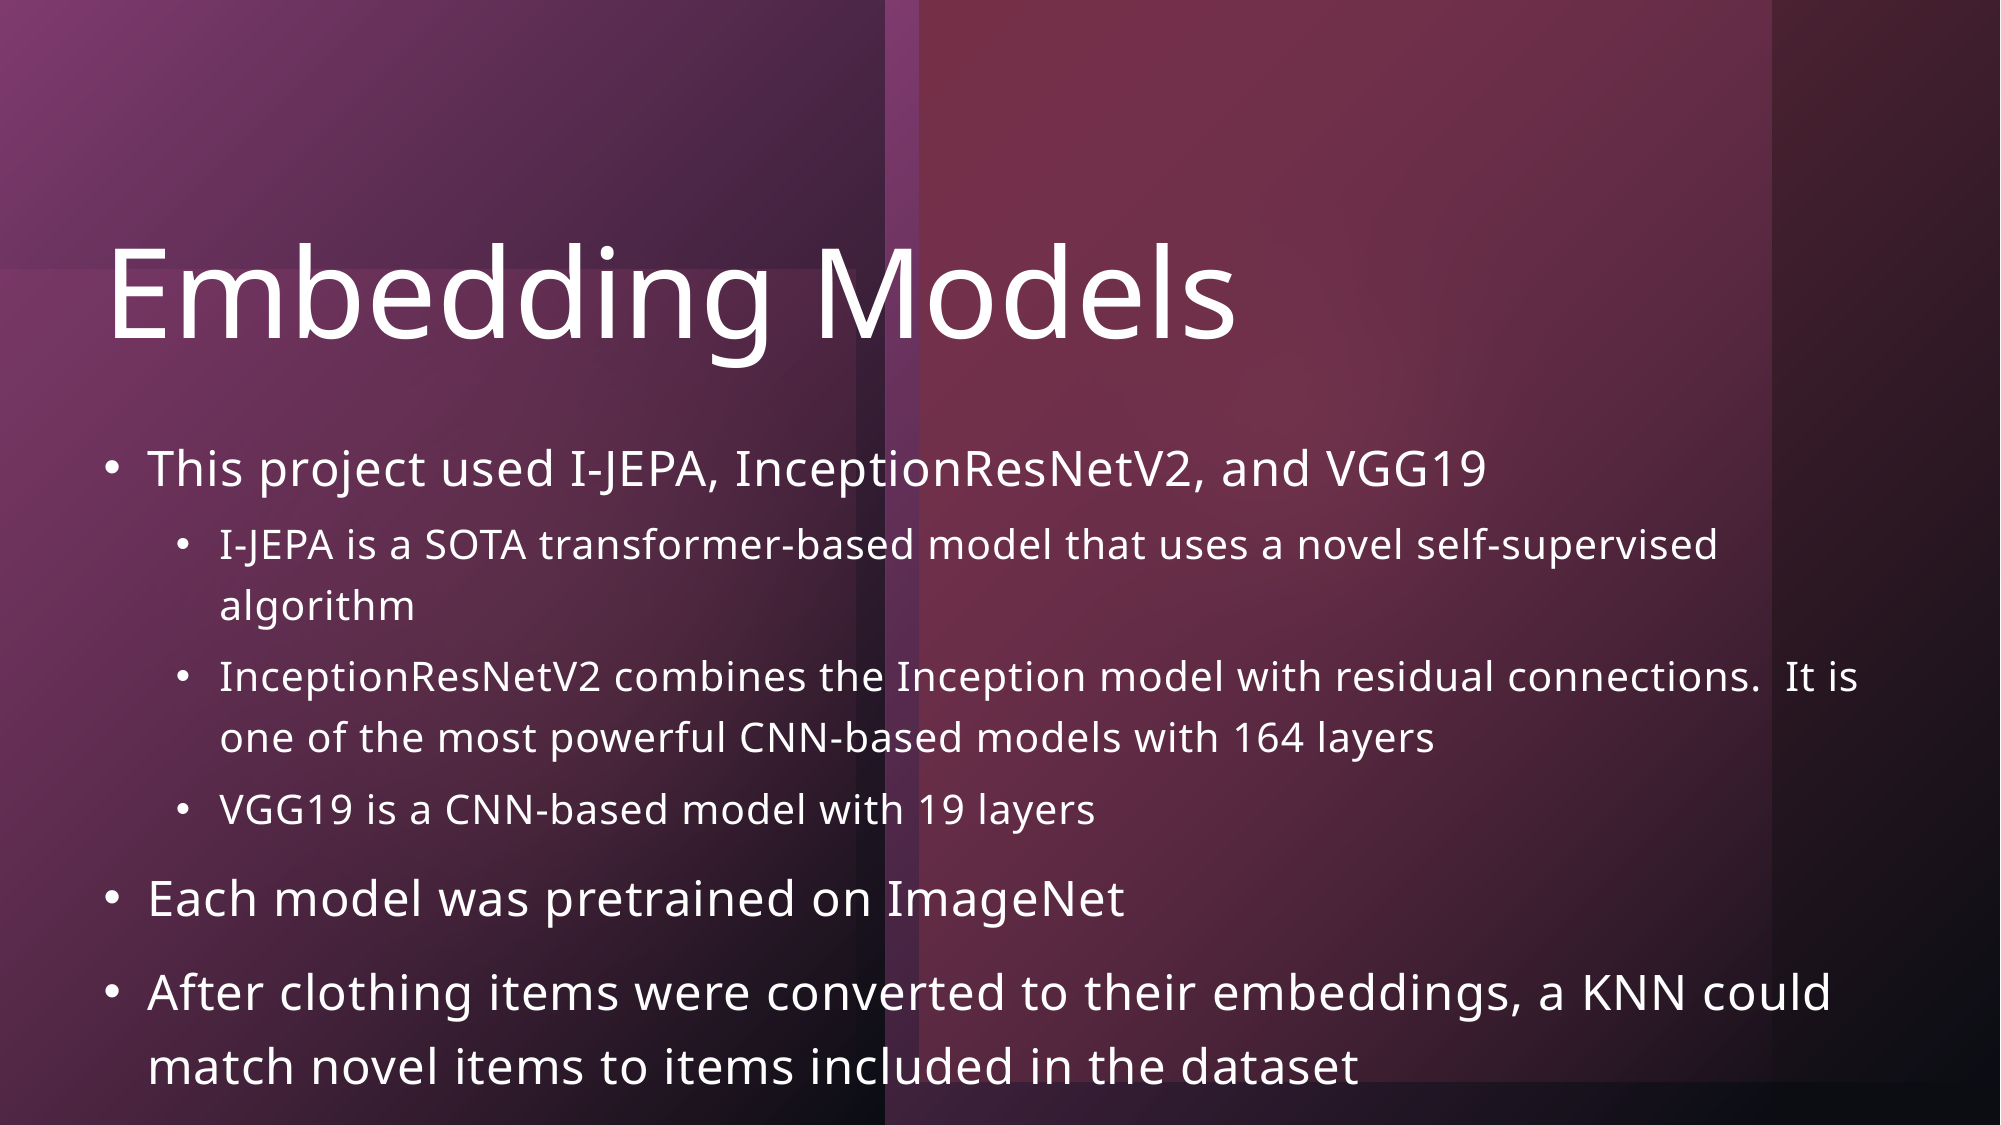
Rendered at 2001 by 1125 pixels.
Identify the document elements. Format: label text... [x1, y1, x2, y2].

list This project used I-JEPA, InceptionResNetV2, and VGG19 I-JEPA is a SOTA transformer-based model that uses a novel self-supervised algorithm InceptionResNetV2 combines the Inception model with residual connections. It is one of the most powerful CNN-based models with 164 layers VGG19 is a CNN-based model with 19 layers Each model was pretrained on ImageNet After clothing items were converted to their embeddings, a KNN could match novel items to items included in the dataset [88, 414, 1910, 1104]
title Embedding Models [88, 88, 1910, 386]
